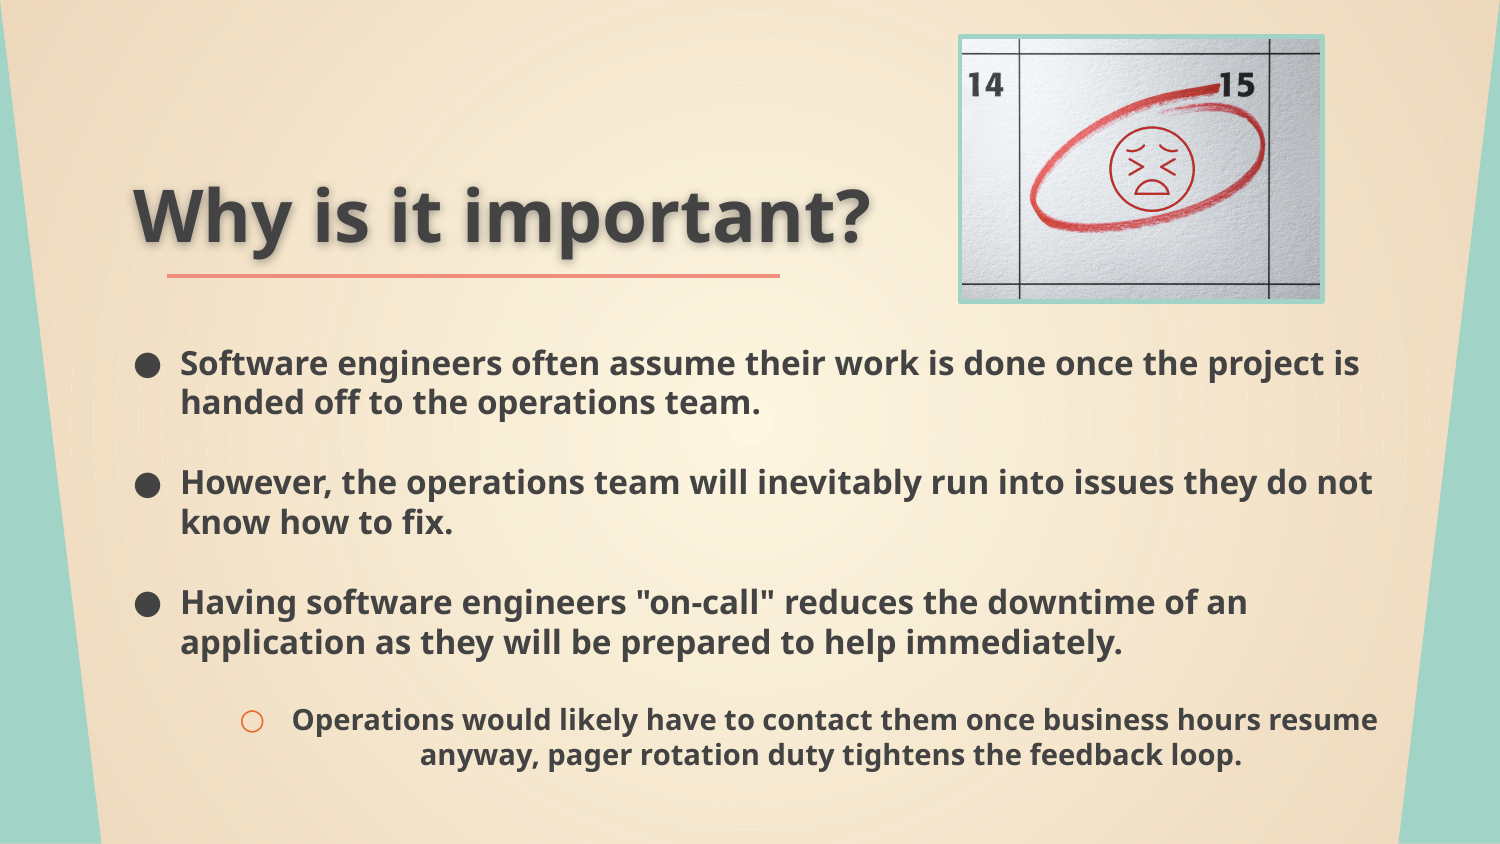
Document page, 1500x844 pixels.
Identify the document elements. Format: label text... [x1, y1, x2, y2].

subtitle Software engineers often assume their work is done once the project is handed off to the operations team. However, the operations team will inevitably run into issues they do not know how to fix. Having software engineers "on-call" reduces the downtime of an application as they will be prepared to help immediately. Operations would likely have to contact them once business hours resume anyway, pager rotation duty tightens the feedback loop. [118, 326, 1403, 818]
title Why is it important? [118, 154, 956, 249]
picture [961, 38, 1321, 300]
